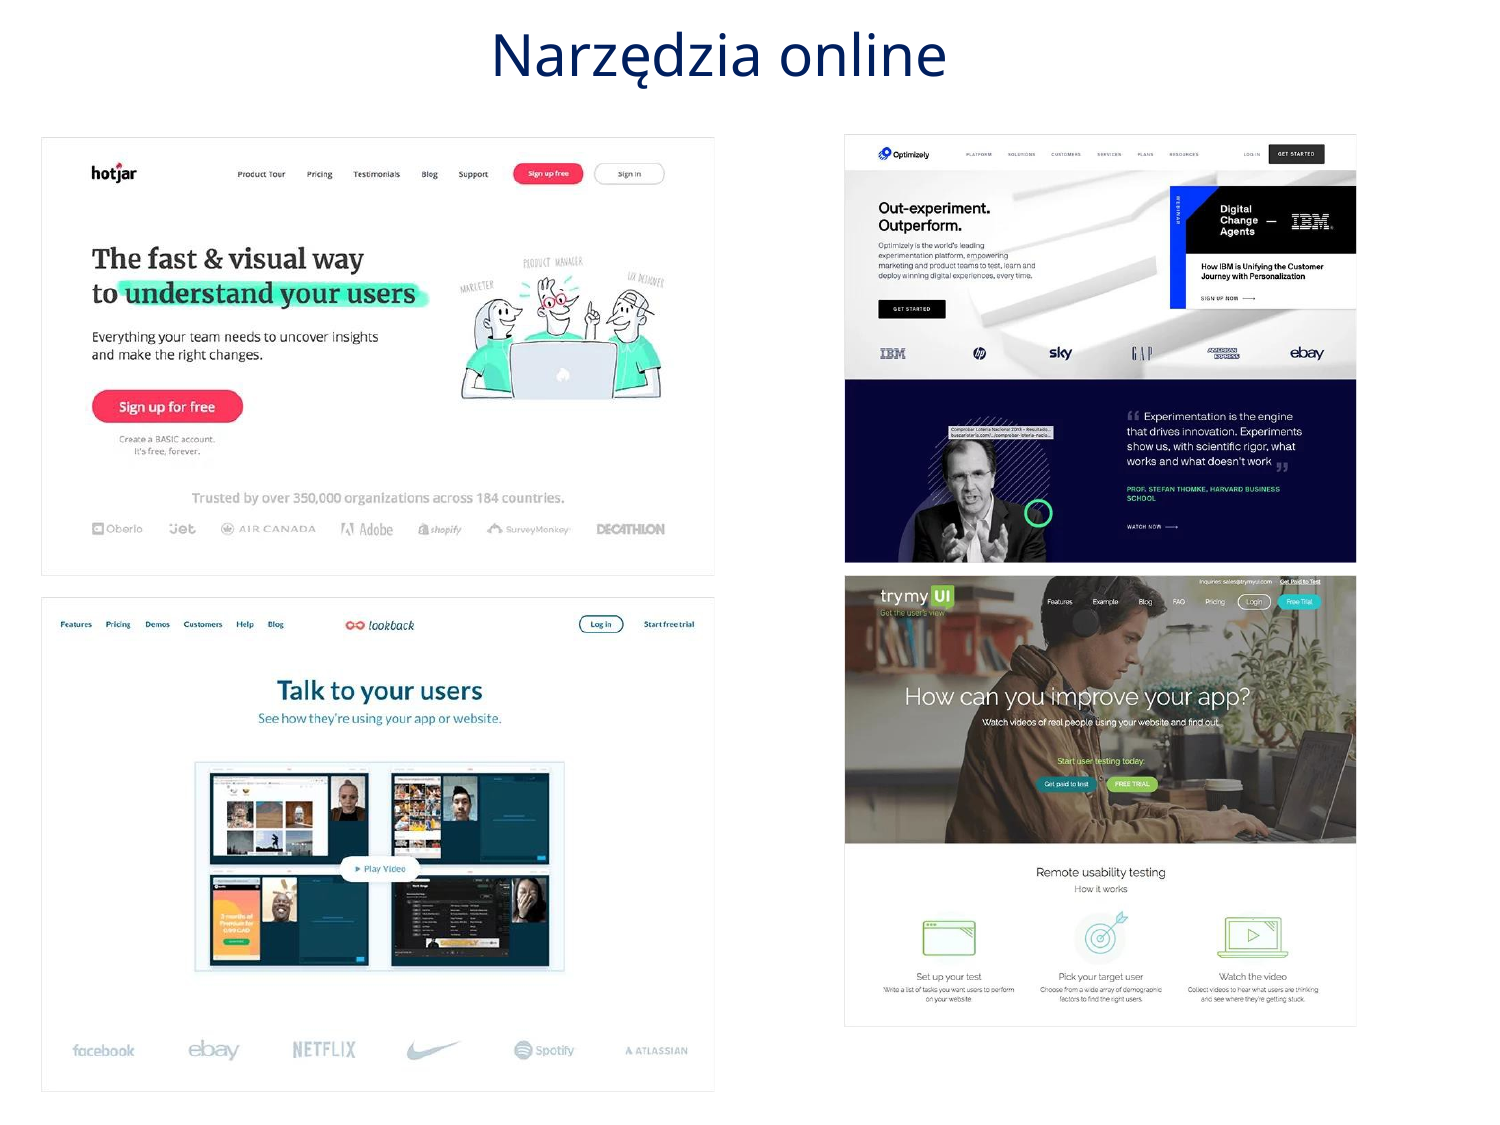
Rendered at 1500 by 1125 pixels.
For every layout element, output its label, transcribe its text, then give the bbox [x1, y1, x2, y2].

text_box [844, 134, 1357, 563]
text_box [41, 597, 715, 1092]
title Narzędzia online [488, 15, 1022, 206]
text_box [41, 137, 715, 576]
text_box [844, 575, 1357, 1027]
